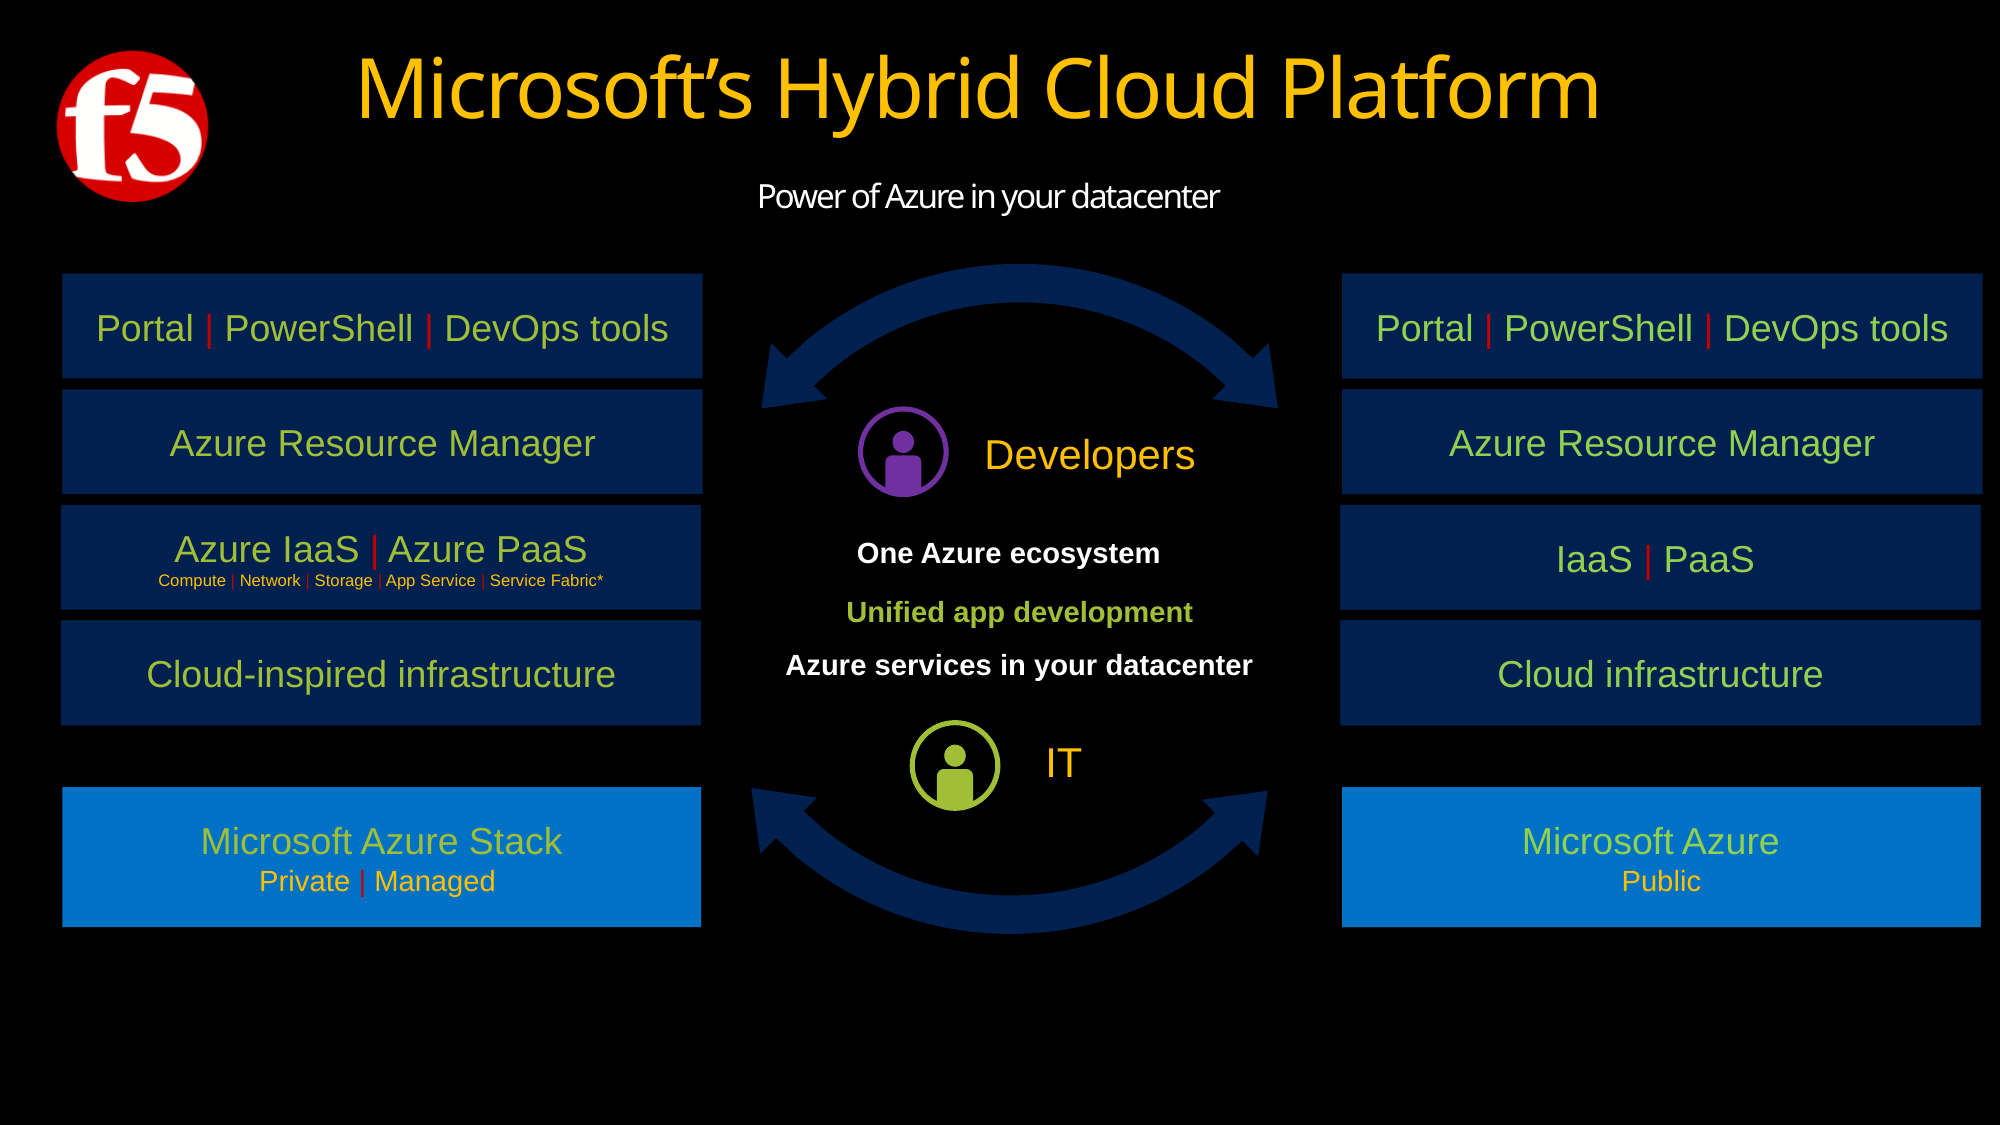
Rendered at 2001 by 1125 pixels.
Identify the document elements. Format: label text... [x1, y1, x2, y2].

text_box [1340, 273, 1983, 928]
text_box Microsoft’s Hybrid Cloud Platform Power of Azure in your datacenter [0, 31, 2000, 212]
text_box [60, 273, 703, 928]
picture [46, 41, 219, 215]
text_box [753, 406, 806, 813]
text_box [1223, 406, 1286, 813]
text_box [806, 177, 1223, 1021]
